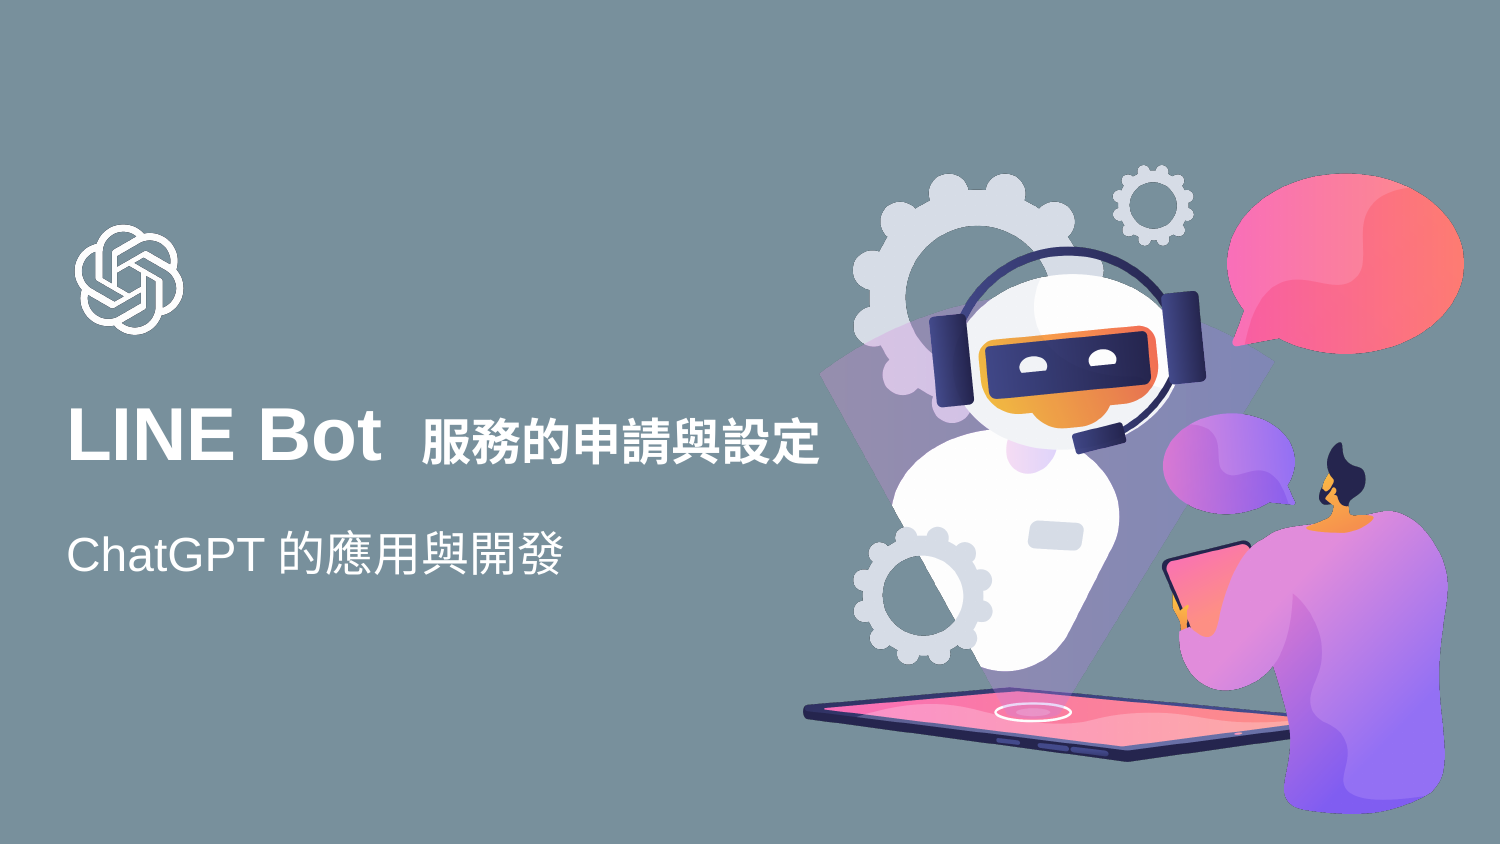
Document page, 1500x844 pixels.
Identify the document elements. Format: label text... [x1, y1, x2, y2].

title LINE Bot 服務的申請與設定 [51, 236, 798, 491]
subtitle ChatGPT的應用與開發 [51, 508, 741, 662]
picture [50, 203, 206, 359]
picture [803, 165, 1464, 814]
